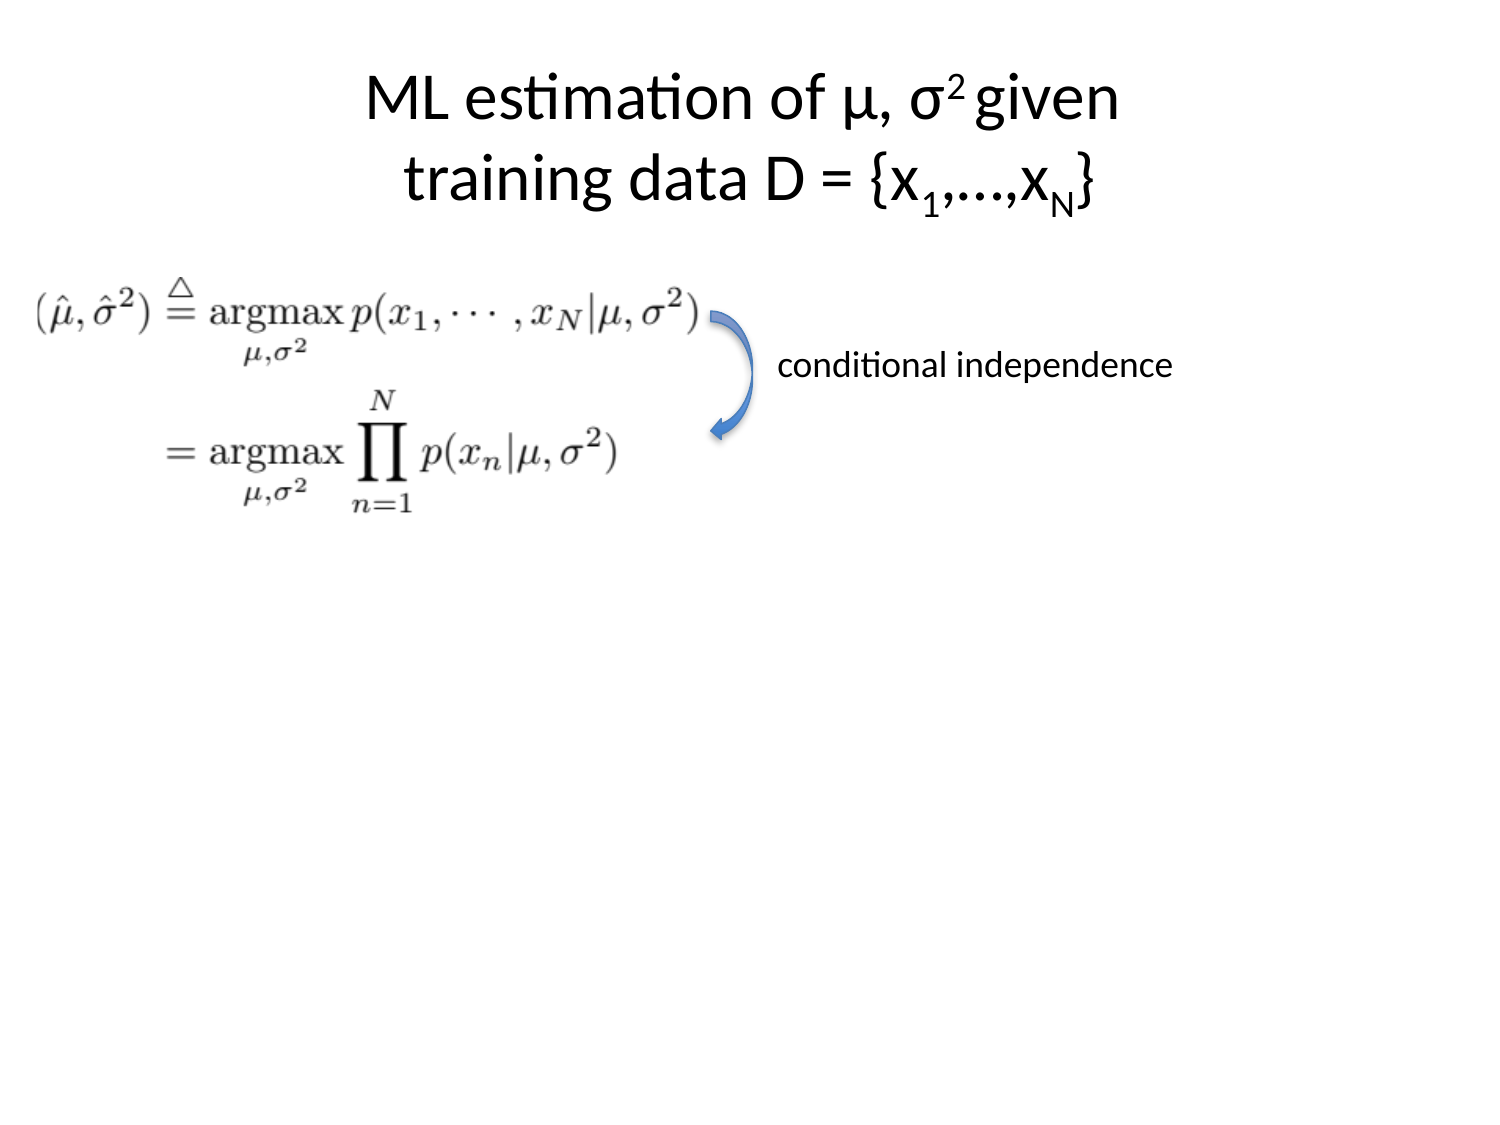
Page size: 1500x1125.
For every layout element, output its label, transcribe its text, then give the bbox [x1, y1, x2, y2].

picture [37, 276, 926, 535]
text_box conditional independence [929, 332, 1189, 393]
title ML estimation of μ, σ2 given training data D = {x1,…,xN} [75, 45, 1425, 233]
